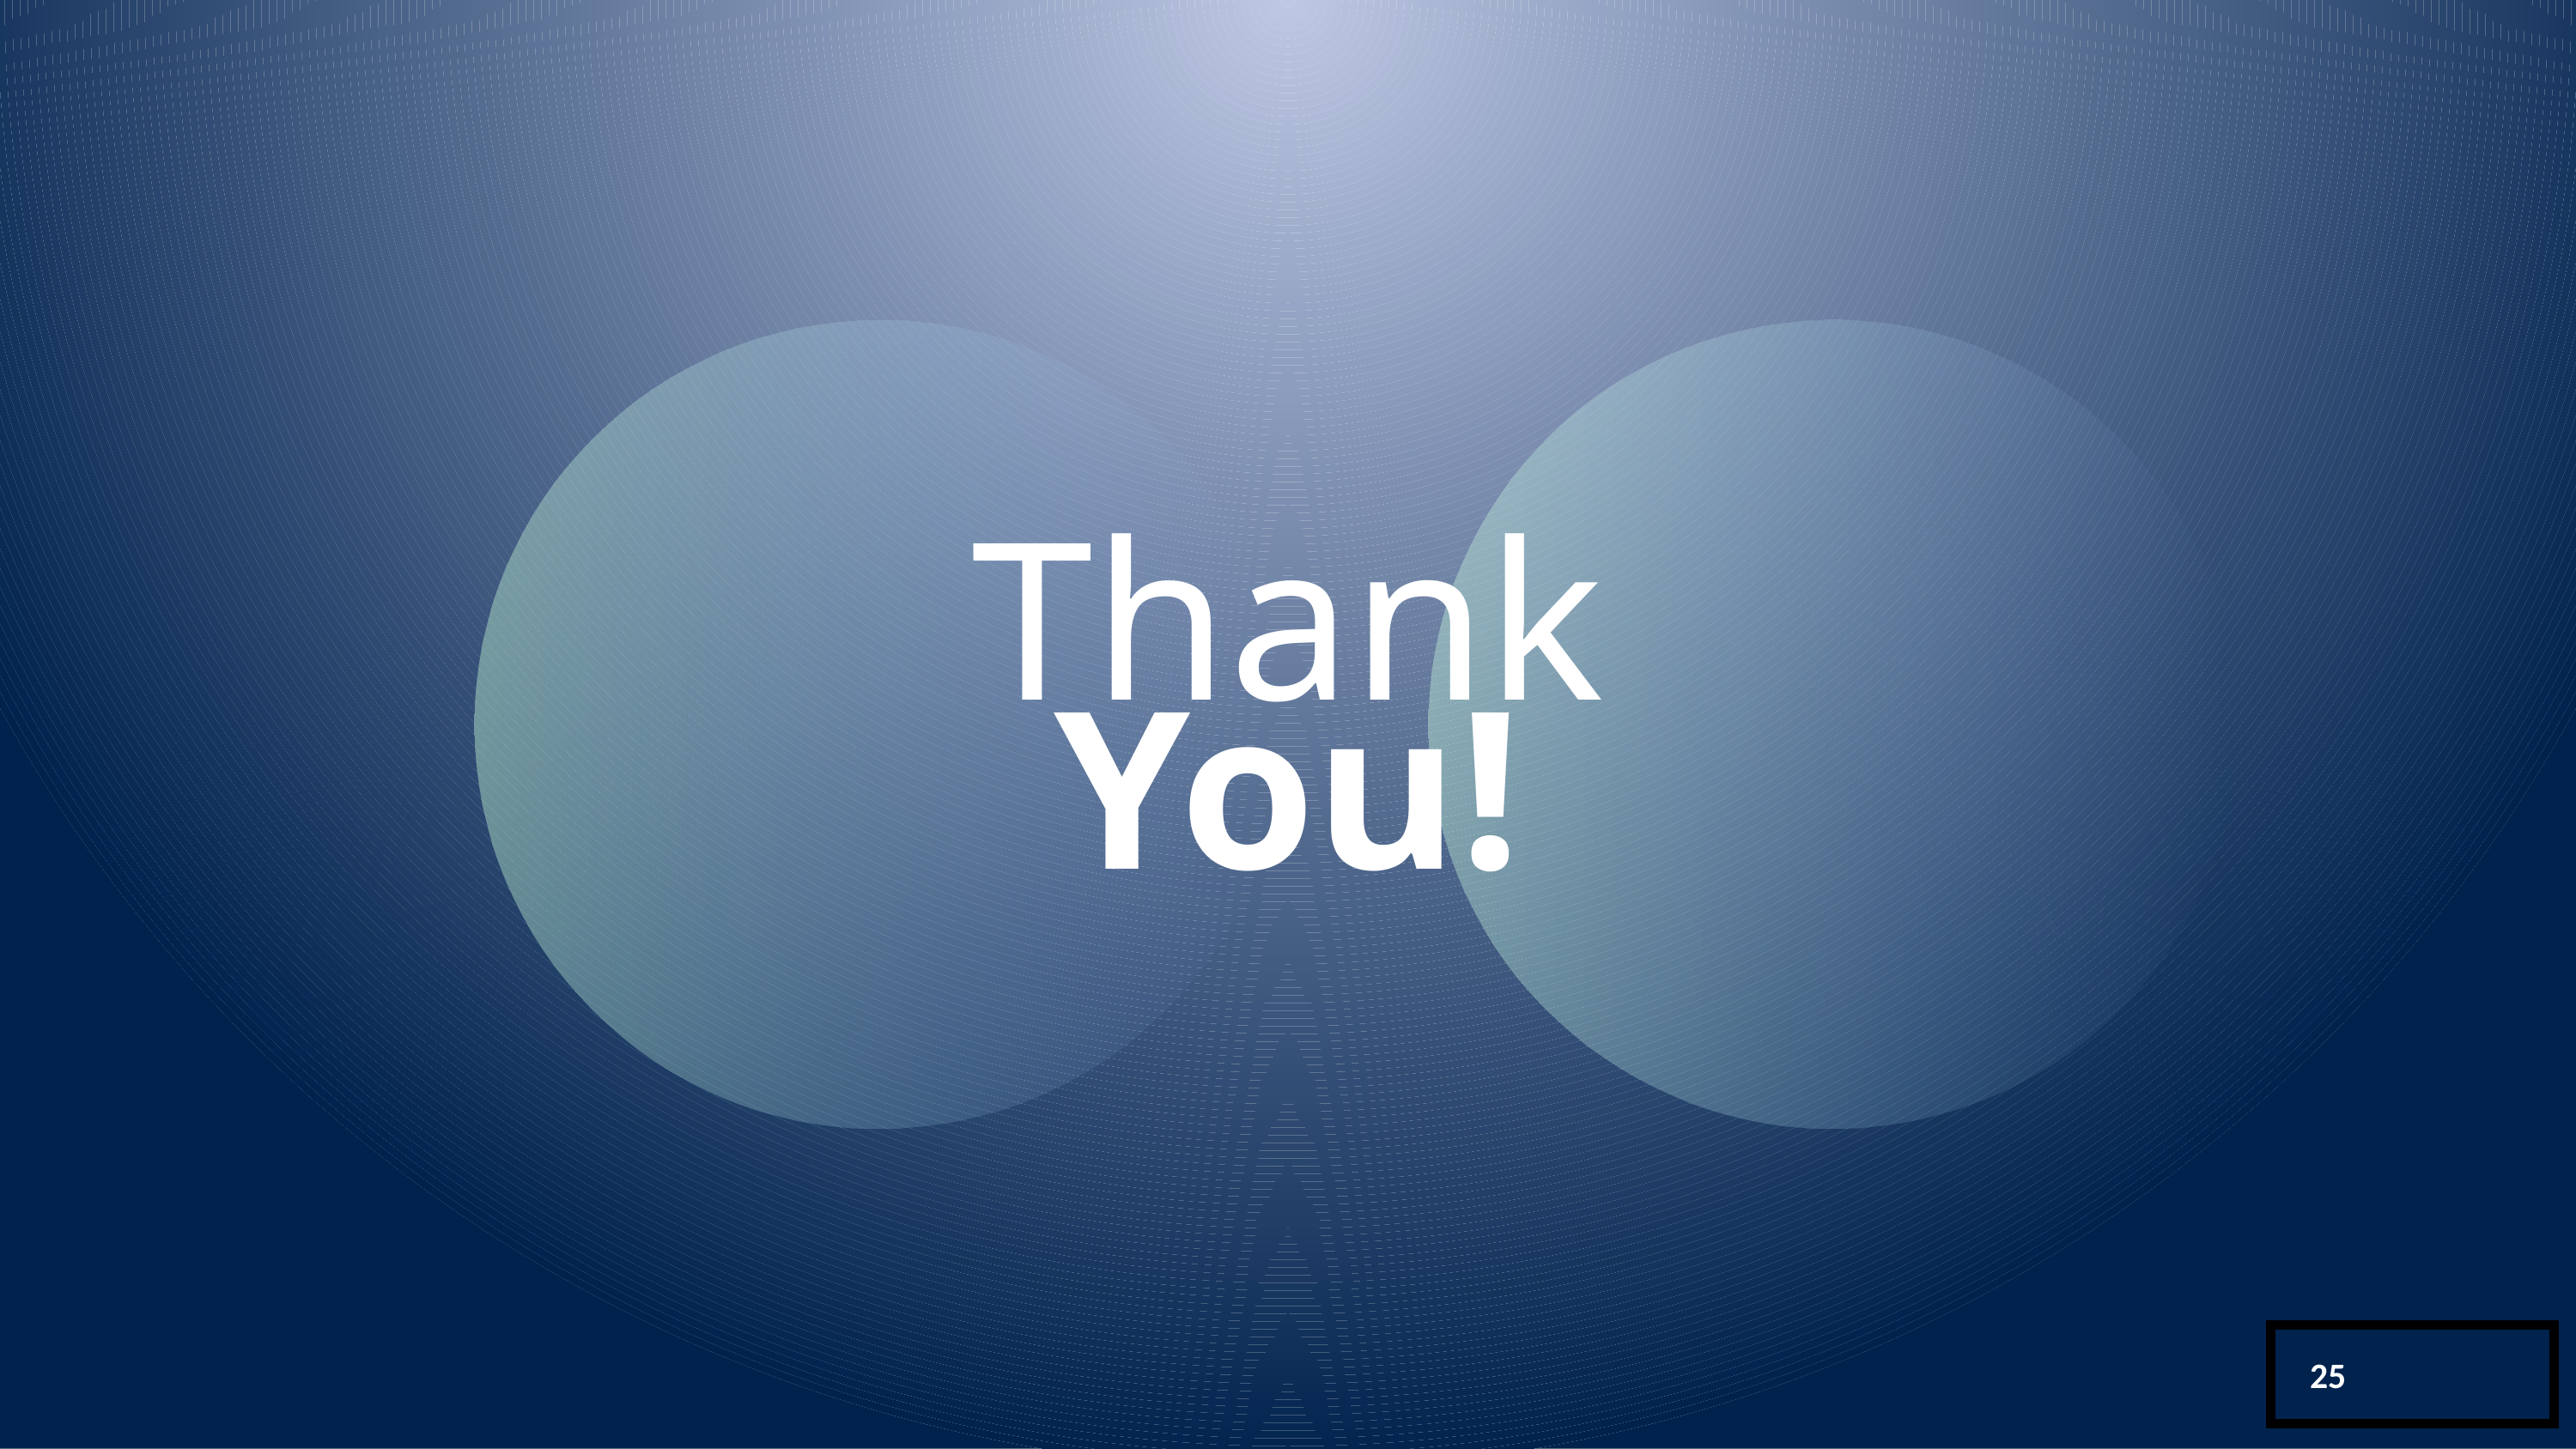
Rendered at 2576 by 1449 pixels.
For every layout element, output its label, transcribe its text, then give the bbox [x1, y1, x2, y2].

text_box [1428, 319, 2238, 1130]
text_box Thank [1288, 529, 1424, 698]
text_box You! [1288, 698, 1424, 913]
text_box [474, 319, 1284, 1130]
